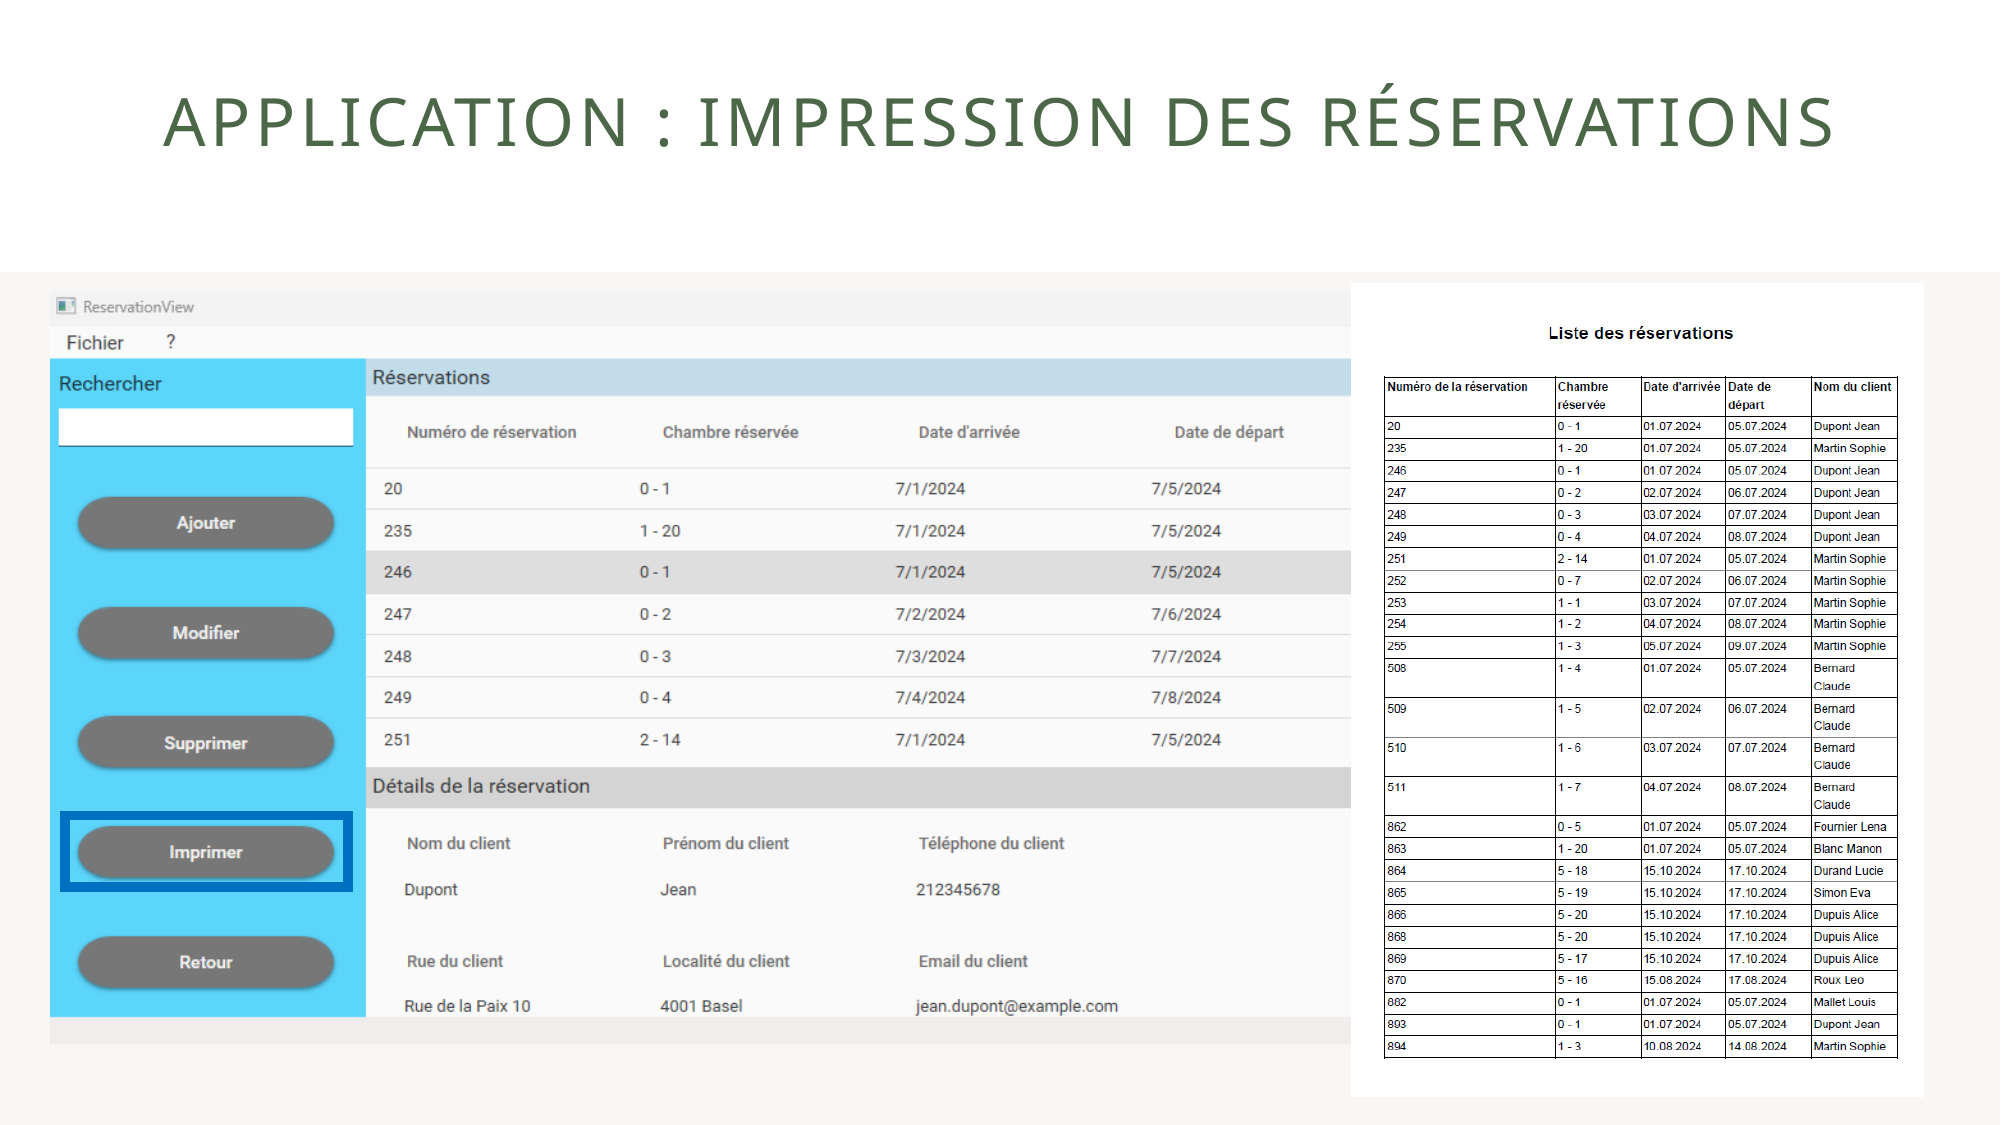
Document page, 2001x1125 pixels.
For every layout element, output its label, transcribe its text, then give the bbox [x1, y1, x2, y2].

title Application : Impression des réservations [137, 81, 1863, 175]
picture [50, 283, 1924, 1097]
